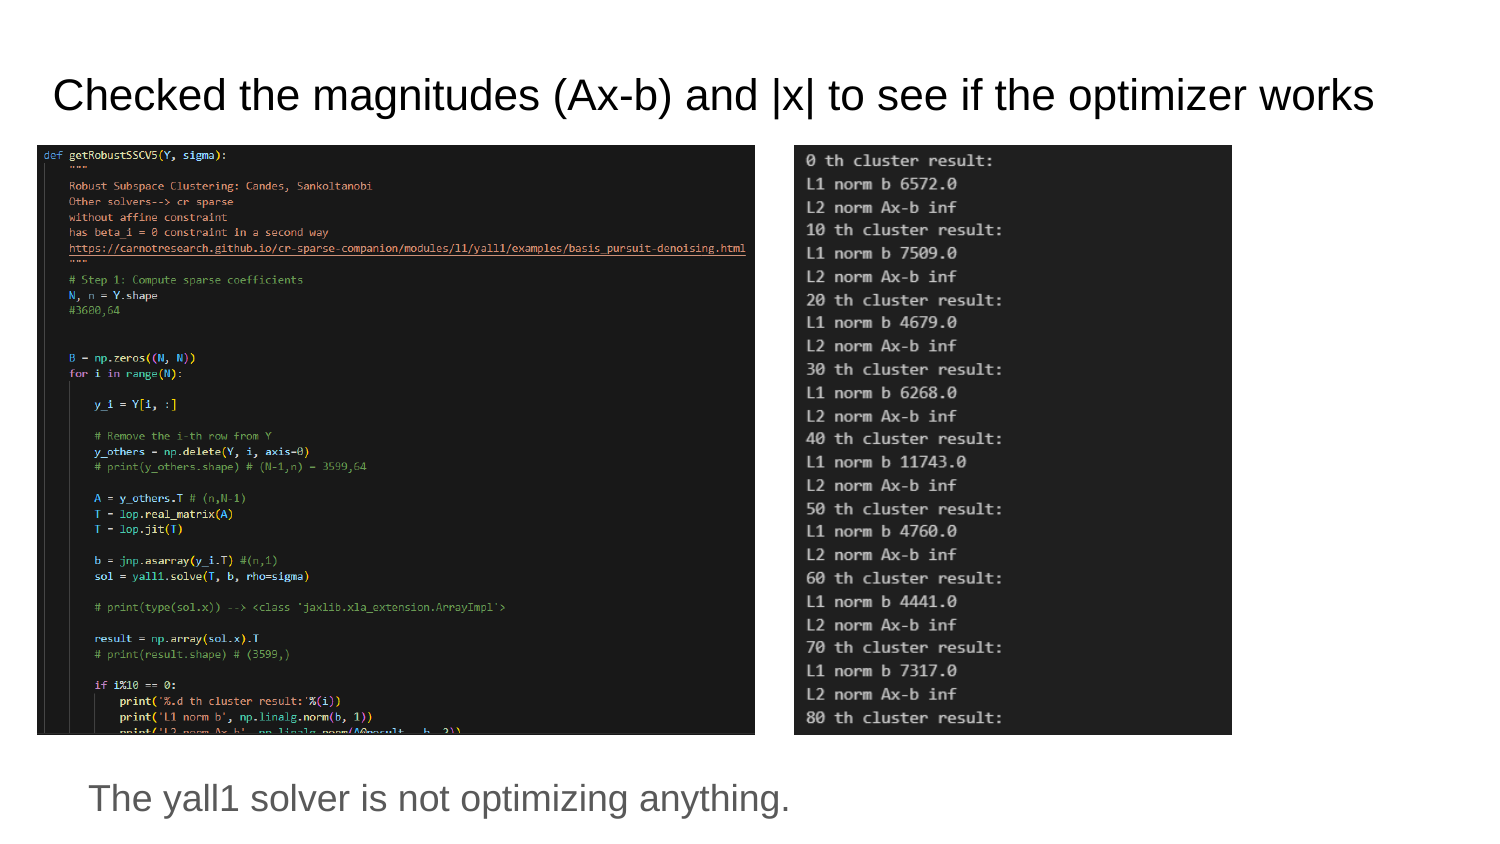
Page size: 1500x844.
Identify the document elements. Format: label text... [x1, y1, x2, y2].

picture [794, 145, 1232, 736]
title Checked the magnitudes (Ax-b) and |x| to see if the optimizer works [37, 51, 1436, 205]
picture [37, 145, 755, 736]
text_box The yall1 solver is not optimizing anything. [73, 758, 1044, 819]
